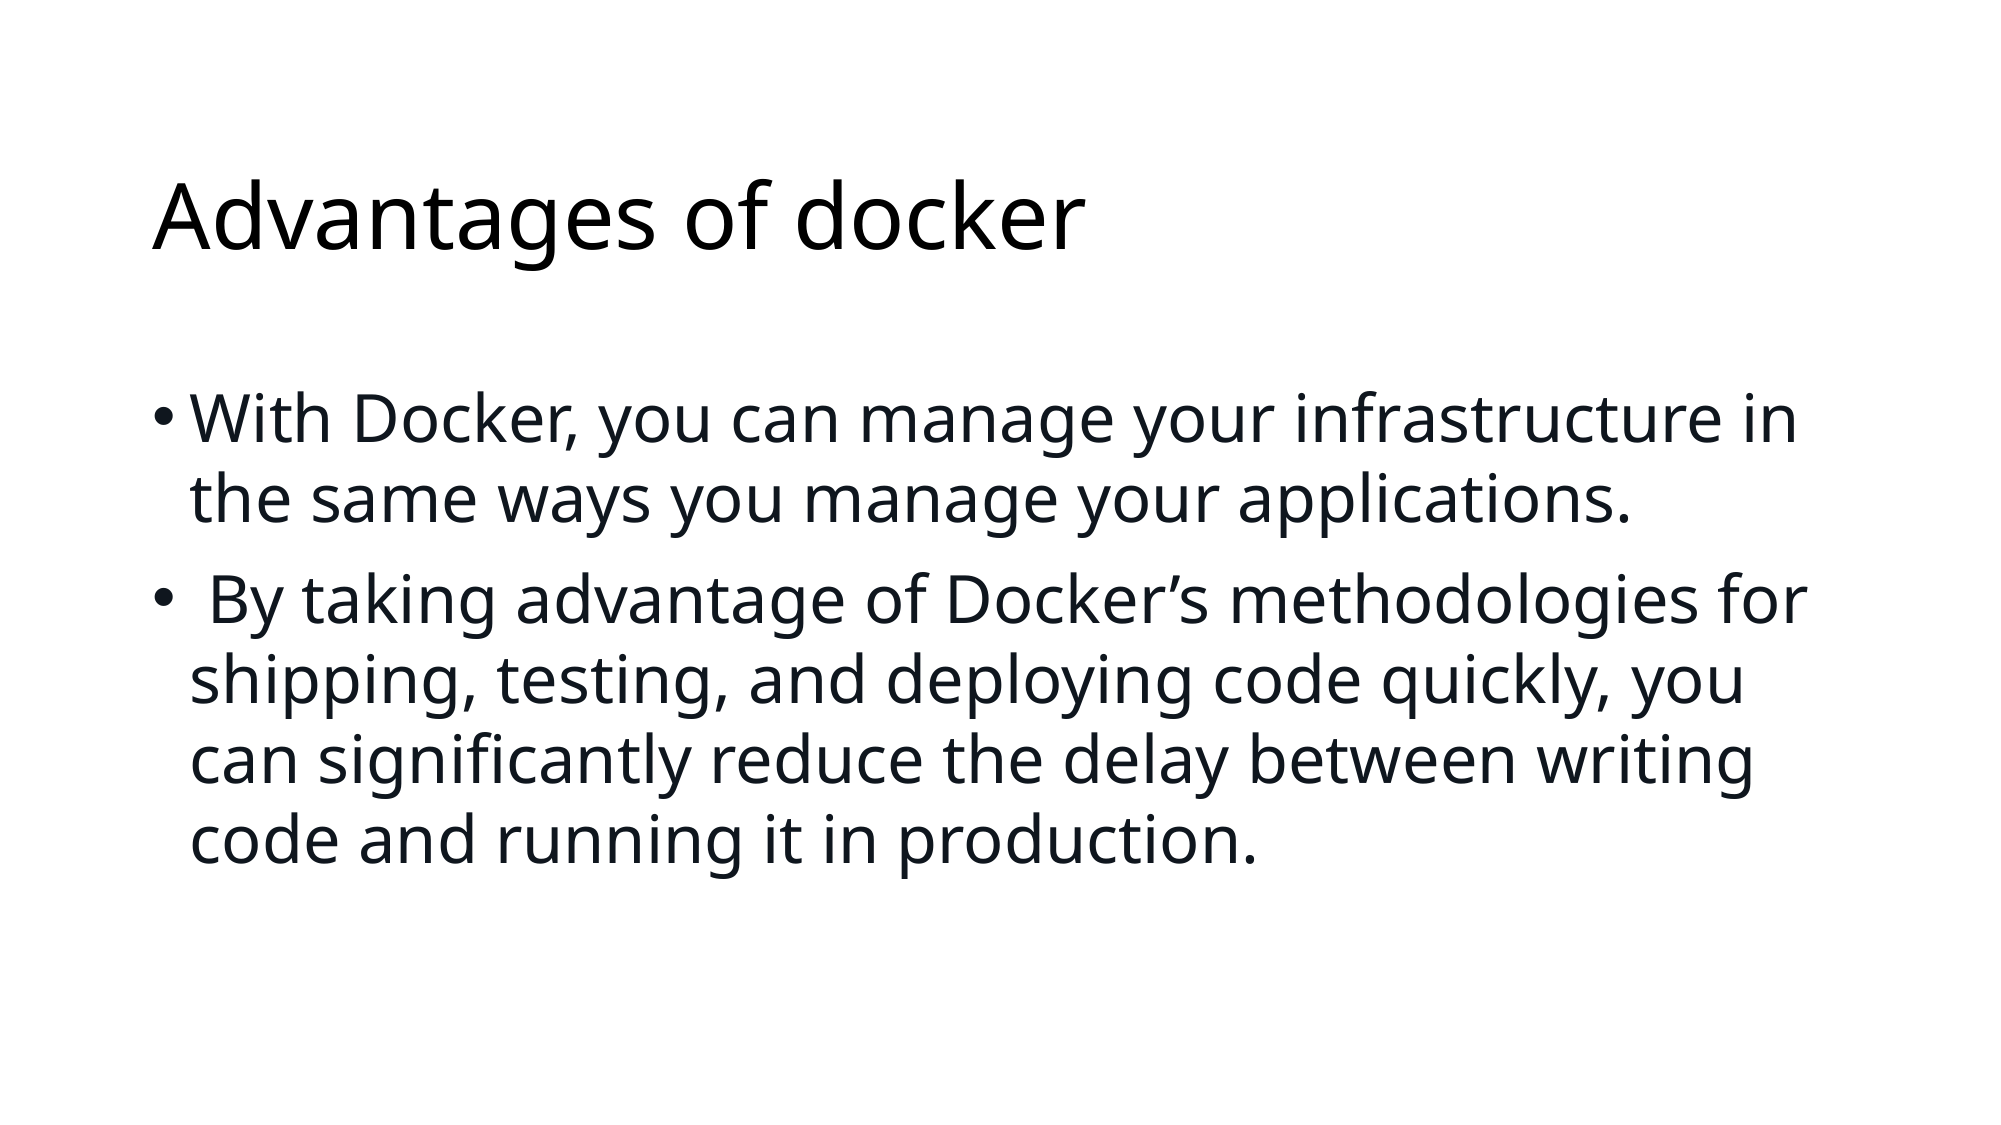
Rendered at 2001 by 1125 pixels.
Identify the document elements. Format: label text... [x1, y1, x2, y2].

list With Docker, you can manage your infrastructure in the same ways you manage your applications. By taking advantage of Docker’s methodologies for shipping, testing, and deploying code quickly, you can significantly reduce the delay between writing code and running it in production. [137, 368, 1863, 1014]
title Advantages of docker [137, 111, 1863, 330]
